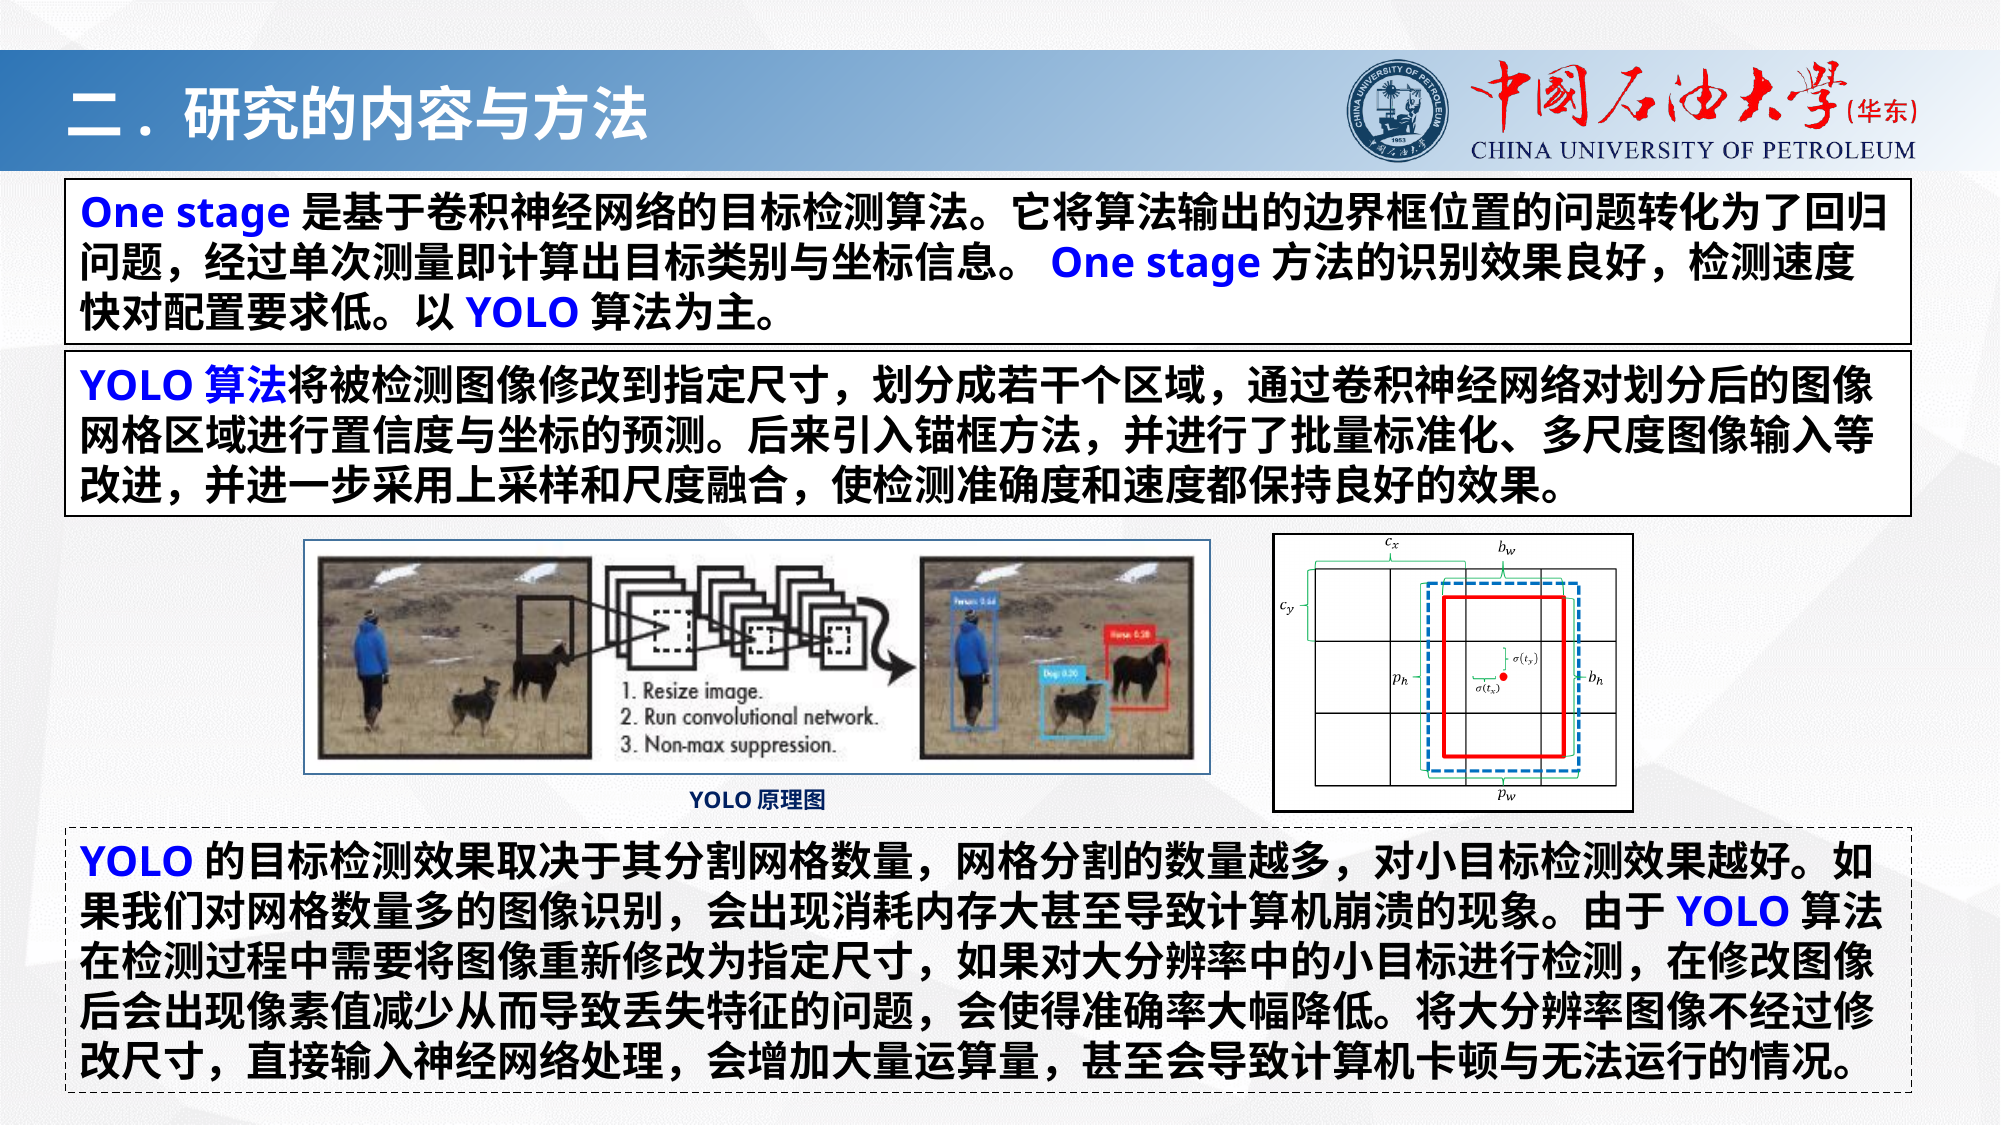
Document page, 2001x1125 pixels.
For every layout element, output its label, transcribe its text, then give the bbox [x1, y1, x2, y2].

text_box YOLO原理图 [674, 778, 915, 821]
text_box YOLO算法将被检测图像修改到指定尺寸，划分成若干个区域，通过卷积神经网络对划分后的图像网格区域进行置信度与坐标的预测。后来引入锚框方法，并进行了批量标准化、多尺度图像输入等改进，并进一步采用上采样和尺度融合，使检测准确度和速度都保持良好的效果。 [64, 350, 1912, 517]
picture [0, 0, 2001, 1125]
text_box YOLO的目标检测效果取决于其分割网格数量，网格分割的数量越多，对小目标检测效果越好。如果我们对网格数量多的图像识别，会出现消耗内存大甚至导致计算机崩溃的现象。由于YOLO算法在检测过程中需要将图像重新修改为指定尺寸，如果对大分辨率中的小目标进行检测，在修改图像后会出现像素值减少从而导致丢失特征的问题，会使得准确率大幅降低。将大分辨率图像不经过修改尺寸，直接输入神经网络处理，会增加大量运算量，甚至会导致计算机卡顿与无法运行的情况。 [65, 827, 1912, 1093]
text_box One stage是基于卷积神经网络的目标检测算法。它将算法输出的边界框位置的问题转化为了回归问题，经过单次测量即计算出目标类别与坐标信息。One stage方法的识别效果良好，检测速度快对配置要求低。以YOLO算法为主。 [64, 178, 1912, 345]
